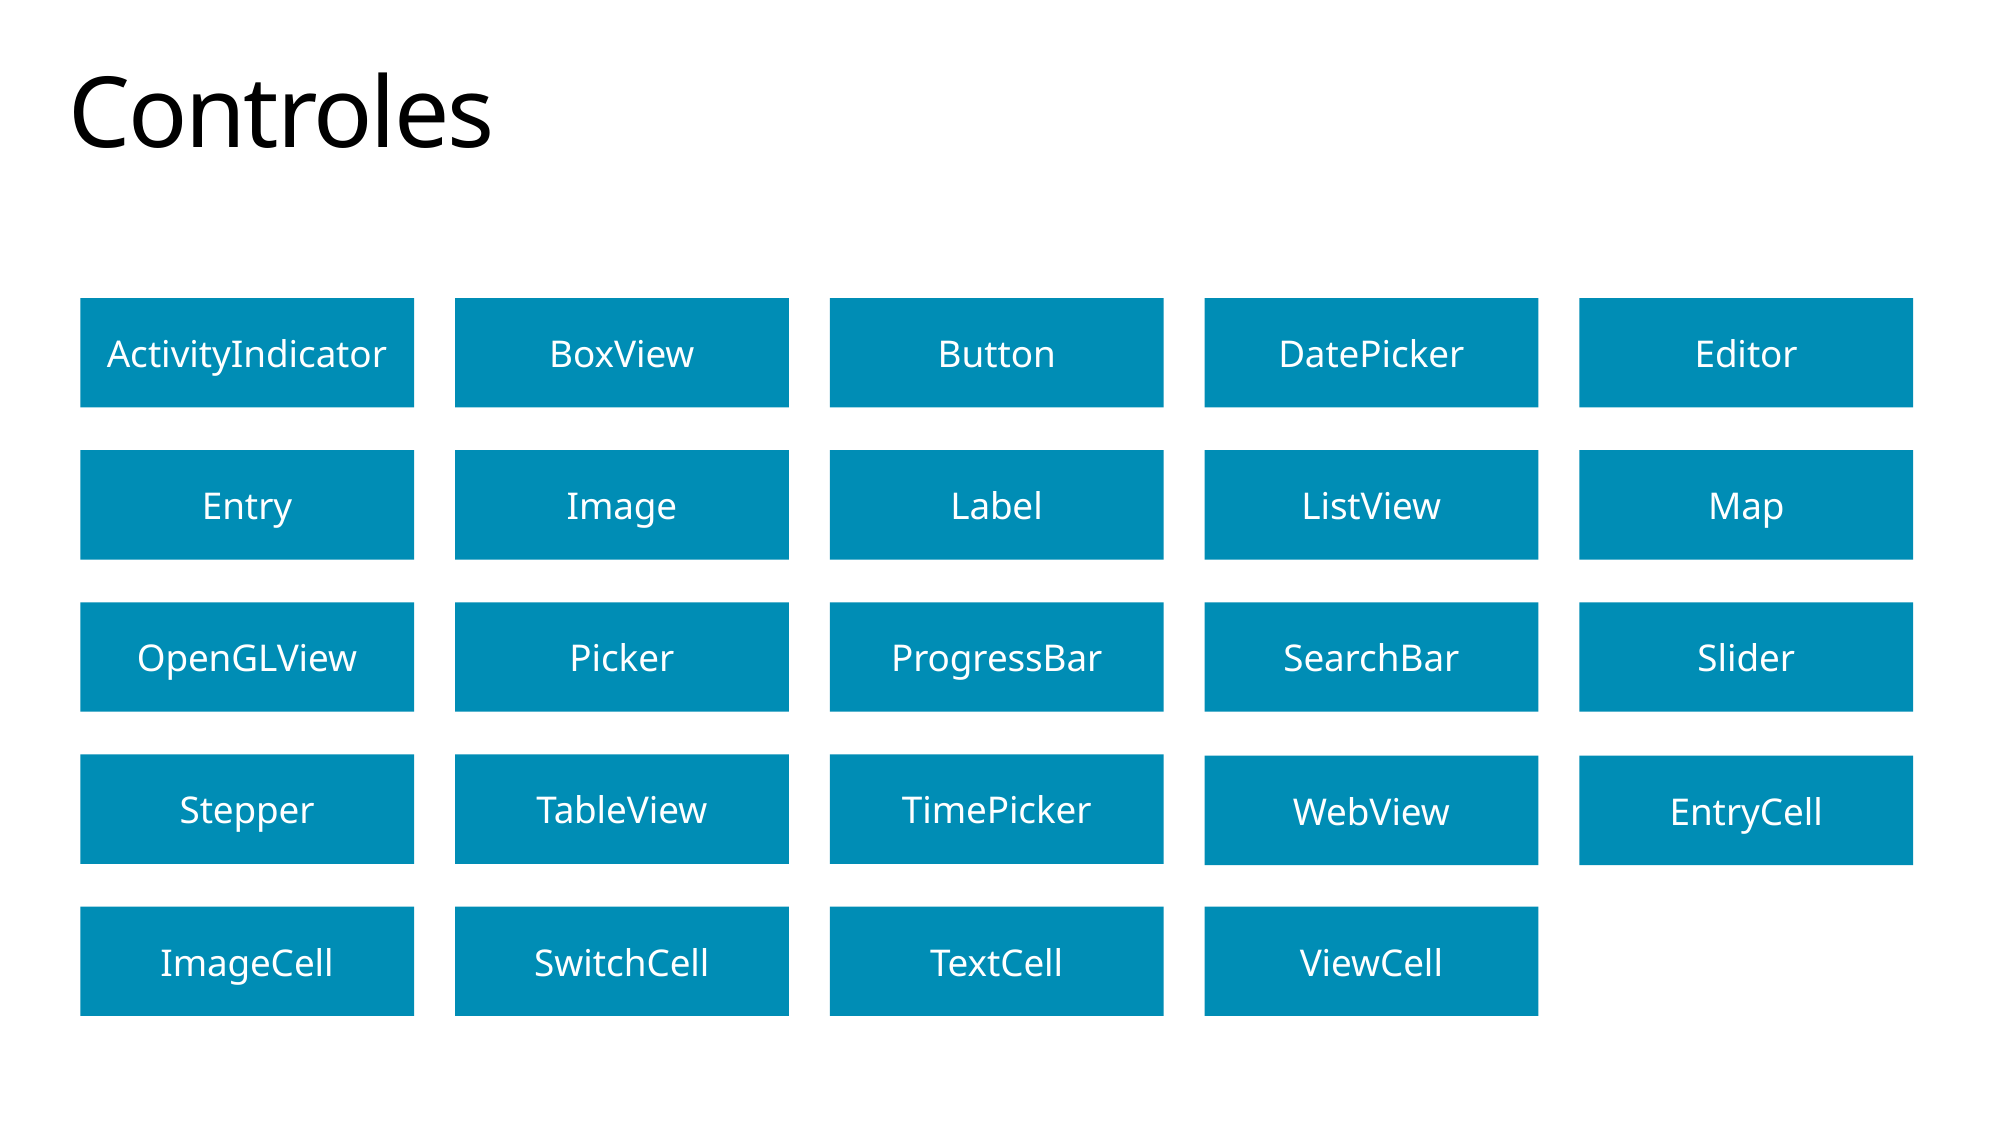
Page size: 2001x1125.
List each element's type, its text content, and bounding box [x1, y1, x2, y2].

text_box SwitchCell [454, 906, 790, 1017]
text_box Map [1579, 449, 1914, 560]
text_box ViewCell [1204, 906, 1539, 1017]
text_box Editor [1579, 297, 1914, 408]
text_box ActivityIndicator [80, 297, 415, 408]
text_box Stepper [80, 754, 415, 865]
title Controles [44, 47, 1957, 196]
text_box ImageCell [80, 906, 415, 1017]
text_box Picker [454, 602, 790, 712]
text_box TableView [454, 754, 790, 865]
text_box ProgressBar [829, 602, 1164, 712]
text_box TextCell [829, 906, 1164, 1017]
text_box Button [829, 297, 1164, 408]
text_box Entry [80, 449, 415, 560]
text_box ListView [1204, 449, 1539, 560]
text_box WebView [1204, 755, 1539, 866]
text_box SearchBar [1204, 602, 1539, 712]
text_box DatePicker [1204, 297, 1539, 408]
text_box OpenGLView [80, 602, 415, 712]
text_box Image [454, 449, 790, 560]
text_box TimePicker [829, 754, 1164, 865]
text_box BoxView [454, 297, 790, 408]
text_box EntryCell [1579, 755, 1914, 866]
text_box Slider [1579, 602, 1914, 712]
text_box Label [829, 449, 1164, 560]
